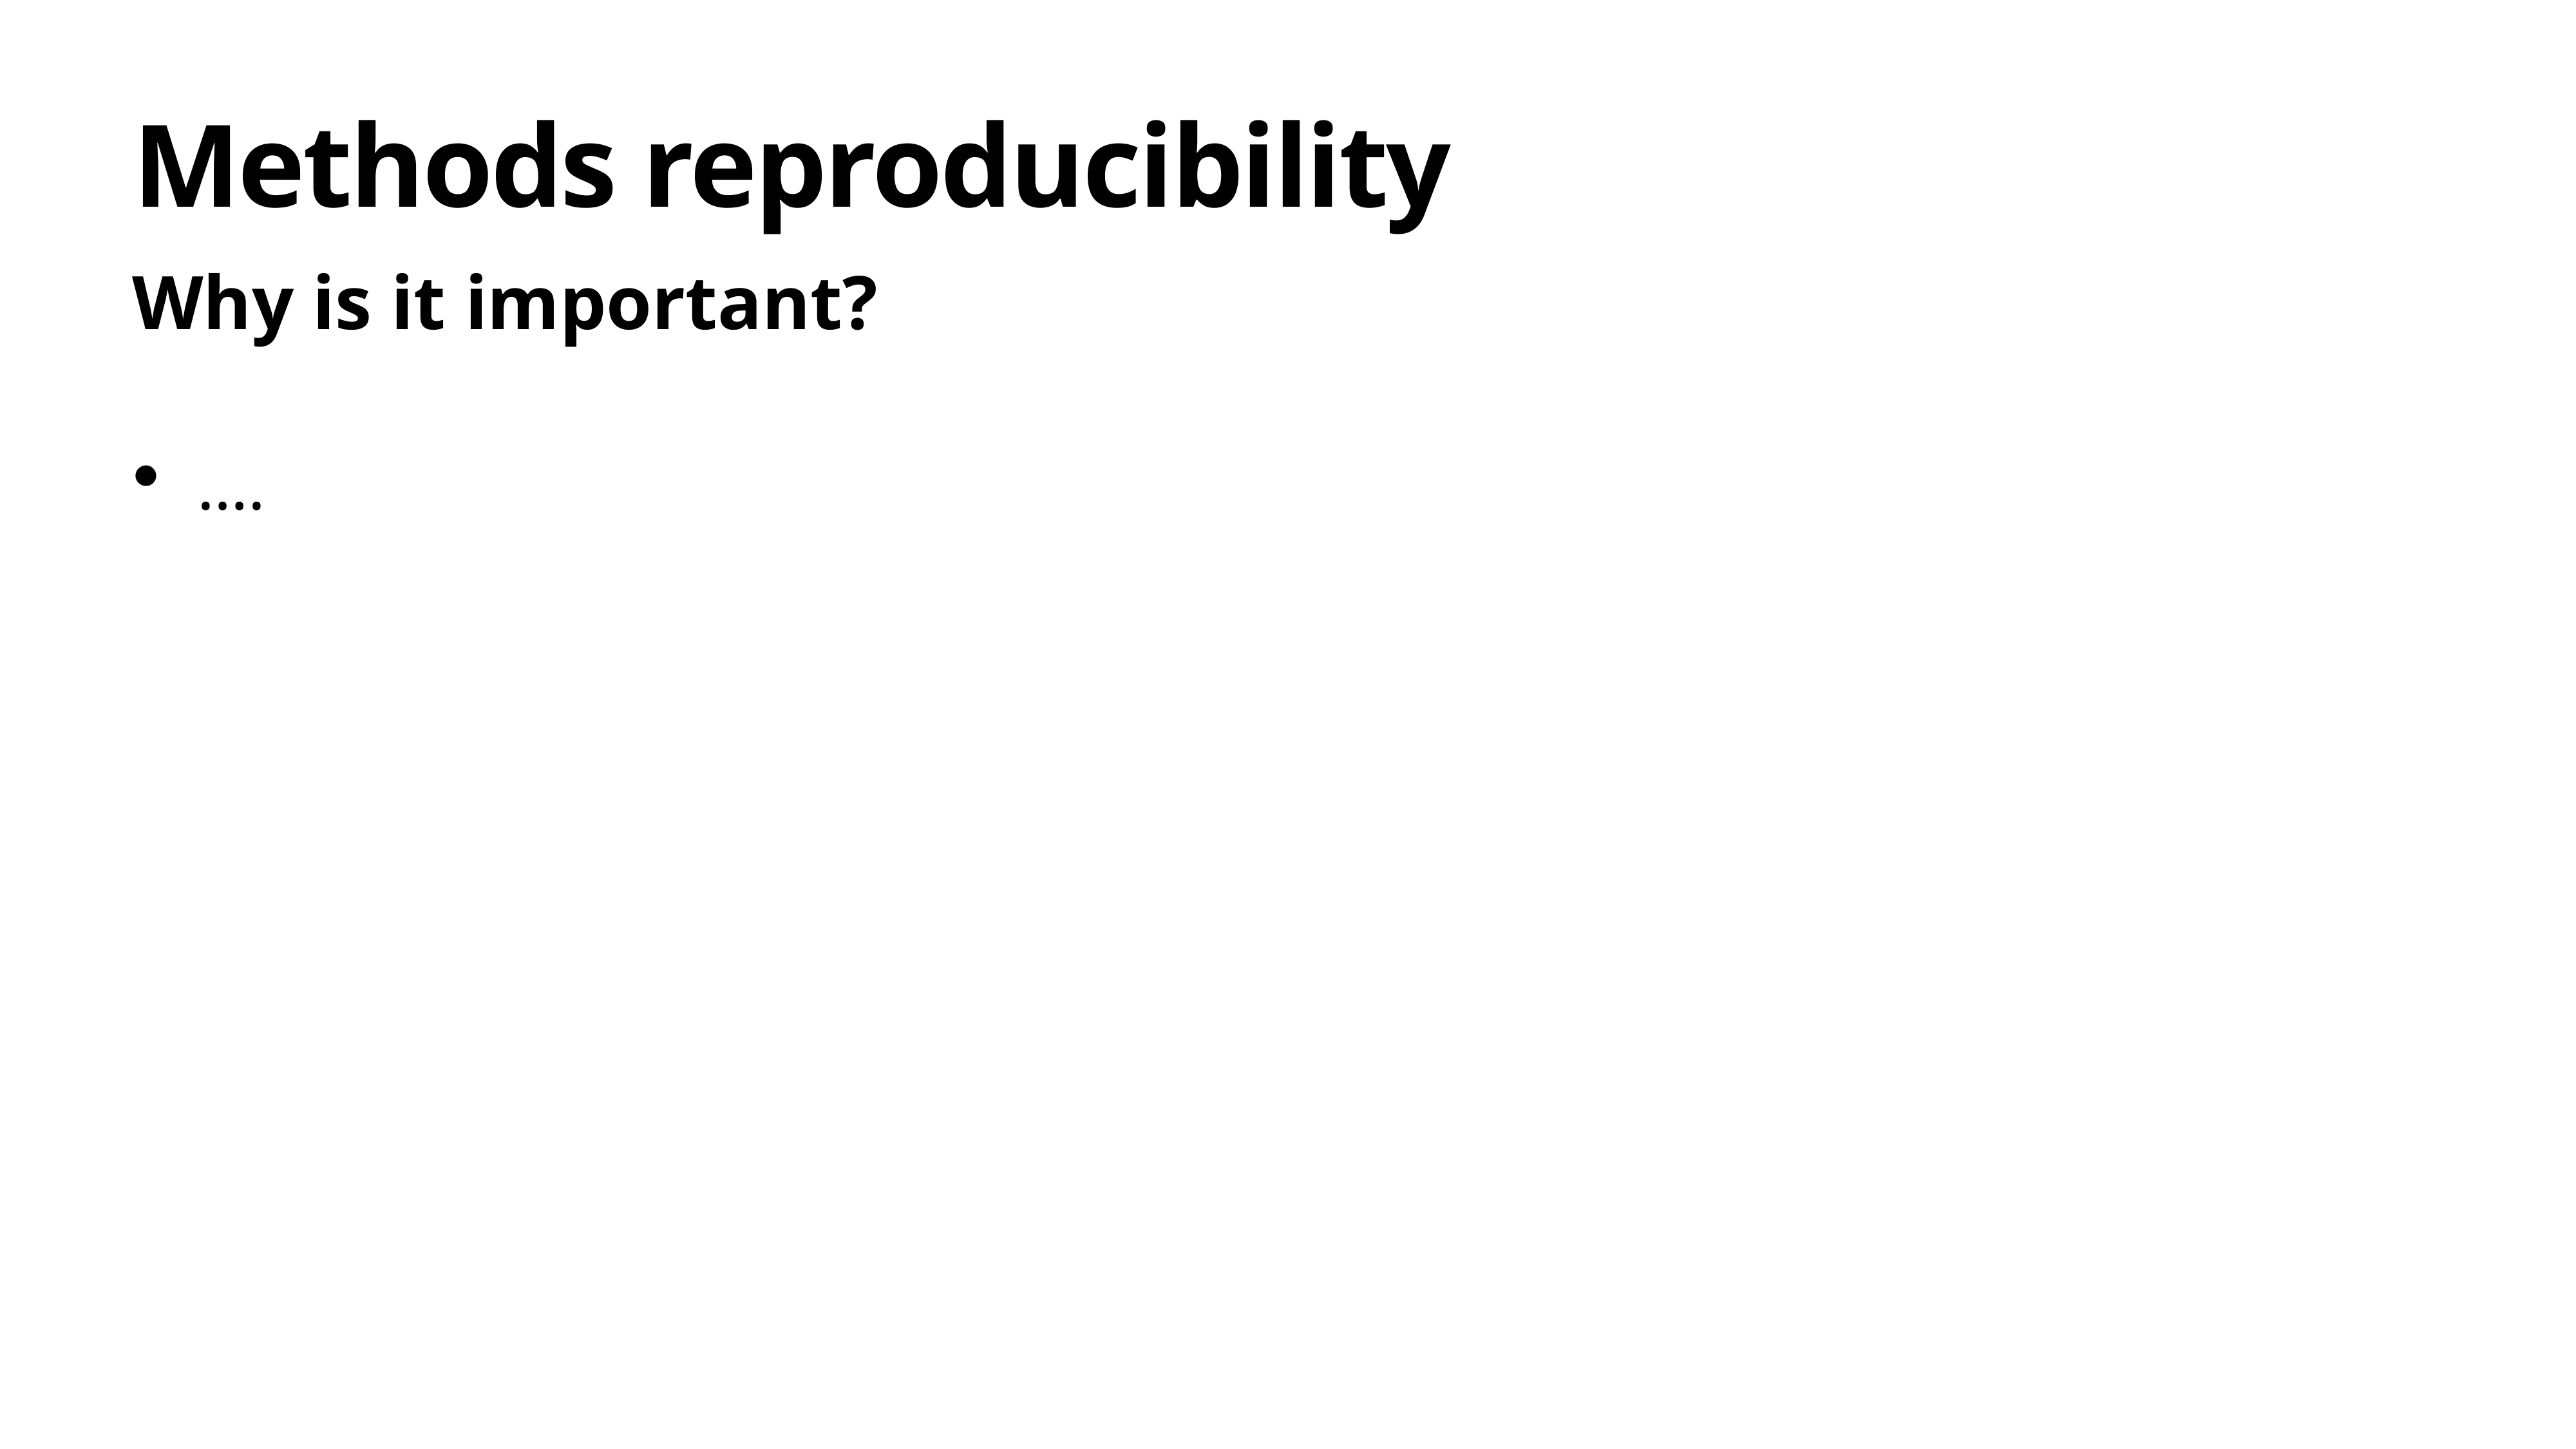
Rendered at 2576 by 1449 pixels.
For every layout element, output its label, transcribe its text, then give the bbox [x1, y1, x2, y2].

title Methods reproducibility [127, 113, 2449, 250]
list Why is it important? [127, 250, 2449, 350]
list …. [127, 448, 2449, 1321]
